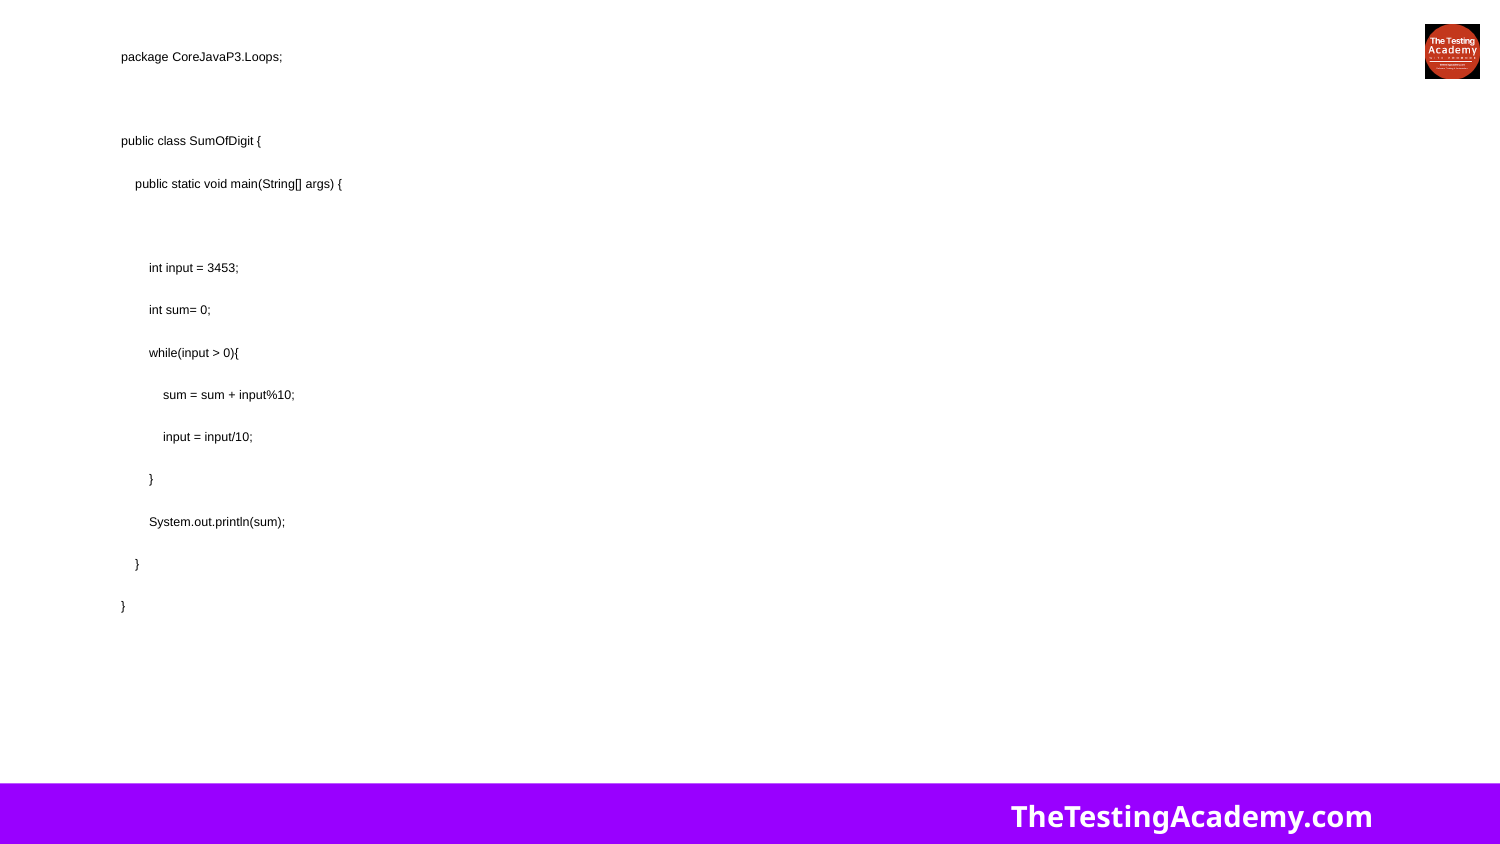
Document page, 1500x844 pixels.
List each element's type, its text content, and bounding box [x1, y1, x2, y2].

picture [1425, 24, 1480, 79]
text_box package CoreJavaP3.Loops; public class SumOfDigit { public static void main(String[] args) { int input = 3453; int sum= 0; while(input > 0){ sum = sum + input%10; input = input/10; } System.out.println(sum); } } [106, 31, 1431, 713]
